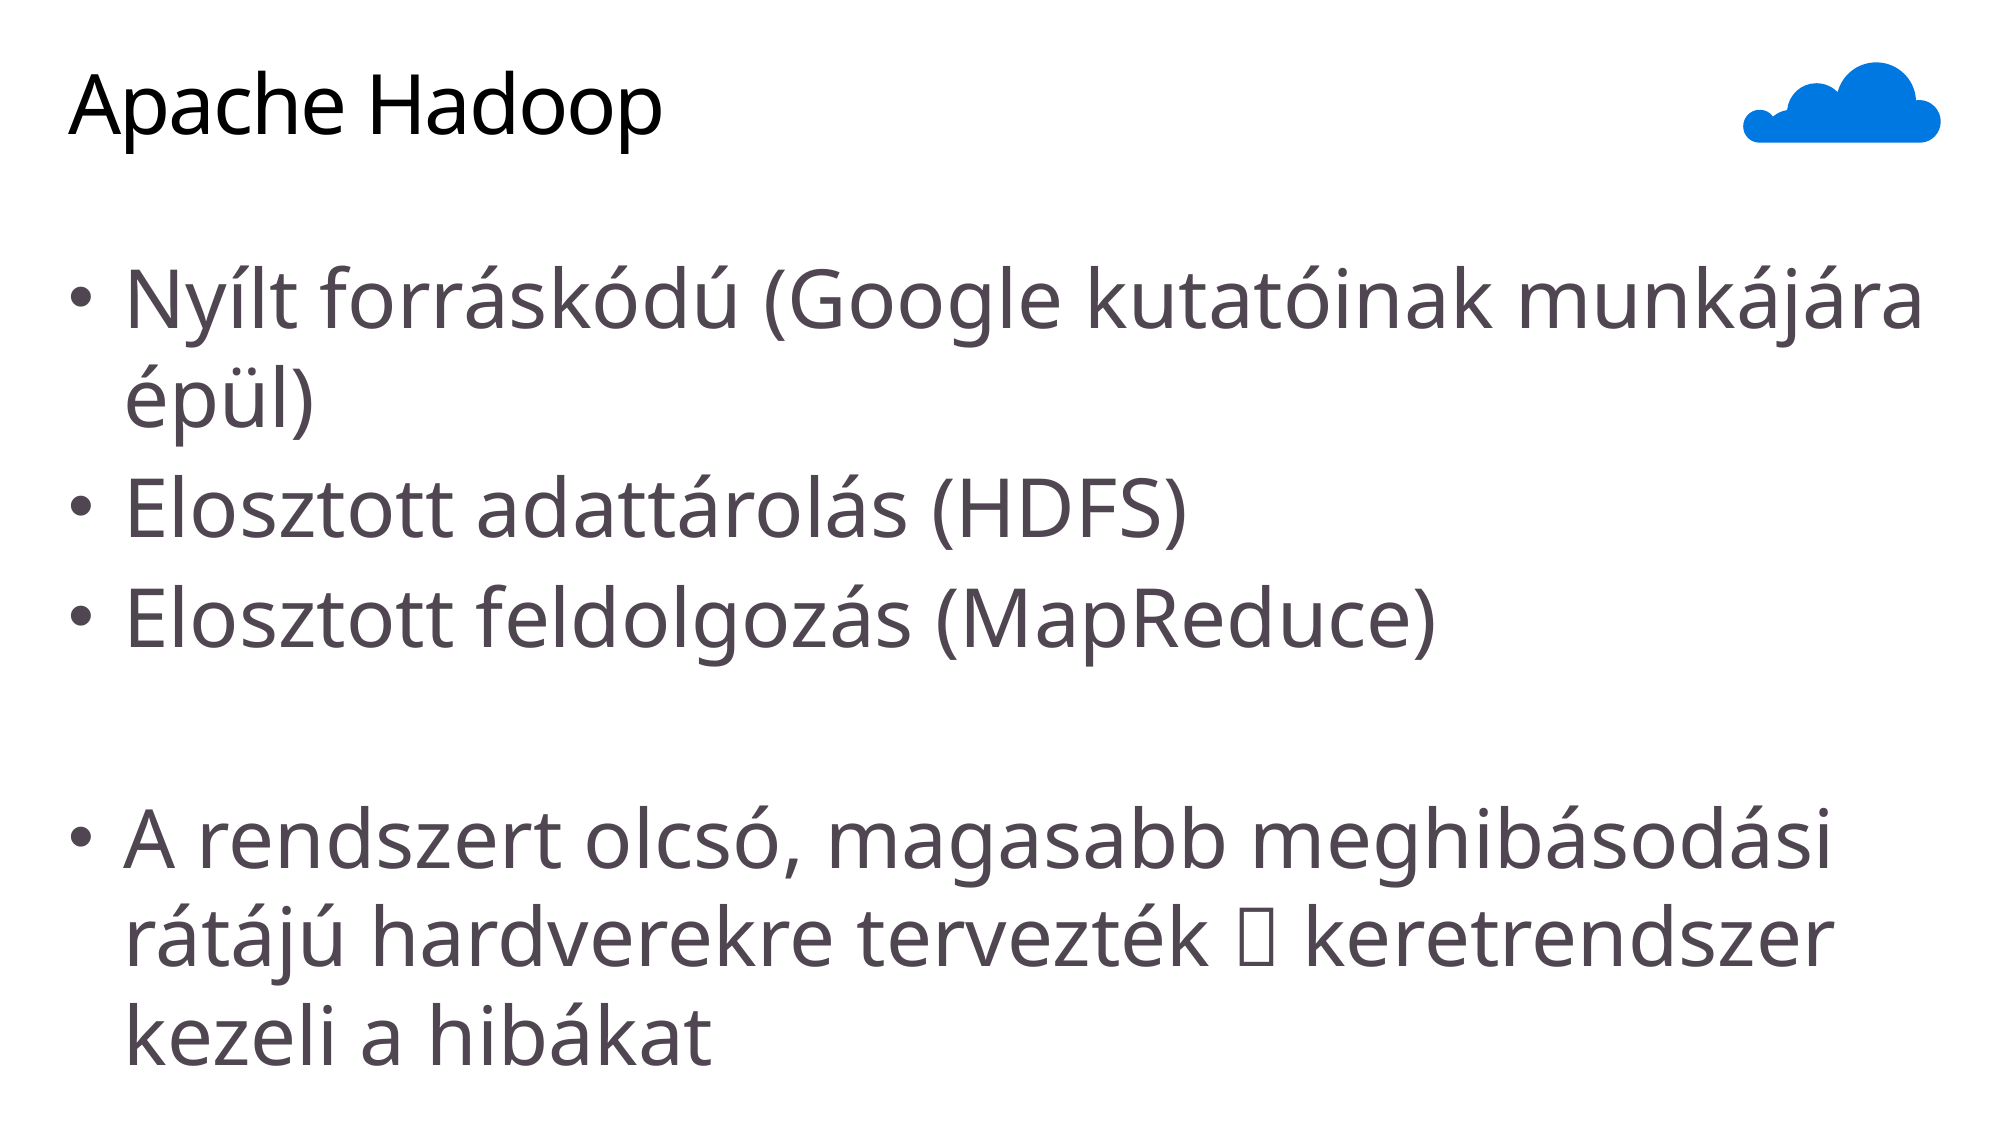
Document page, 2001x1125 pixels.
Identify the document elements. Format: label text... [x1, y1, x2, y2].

title Apache Hadoop [44, 47, 1957, 196]
list Nyílt forráskódú (Google kutatóinak munkájára épül) Elosztott adattárolás (HDFS) Elosztott feldolgozás (MapReduce) A rendszert olcsó, magasabb meghibásodási rátájú hardverekre tervezték  keretrendszer kezeli a hibákat [44, 232, 1957, 1098]
